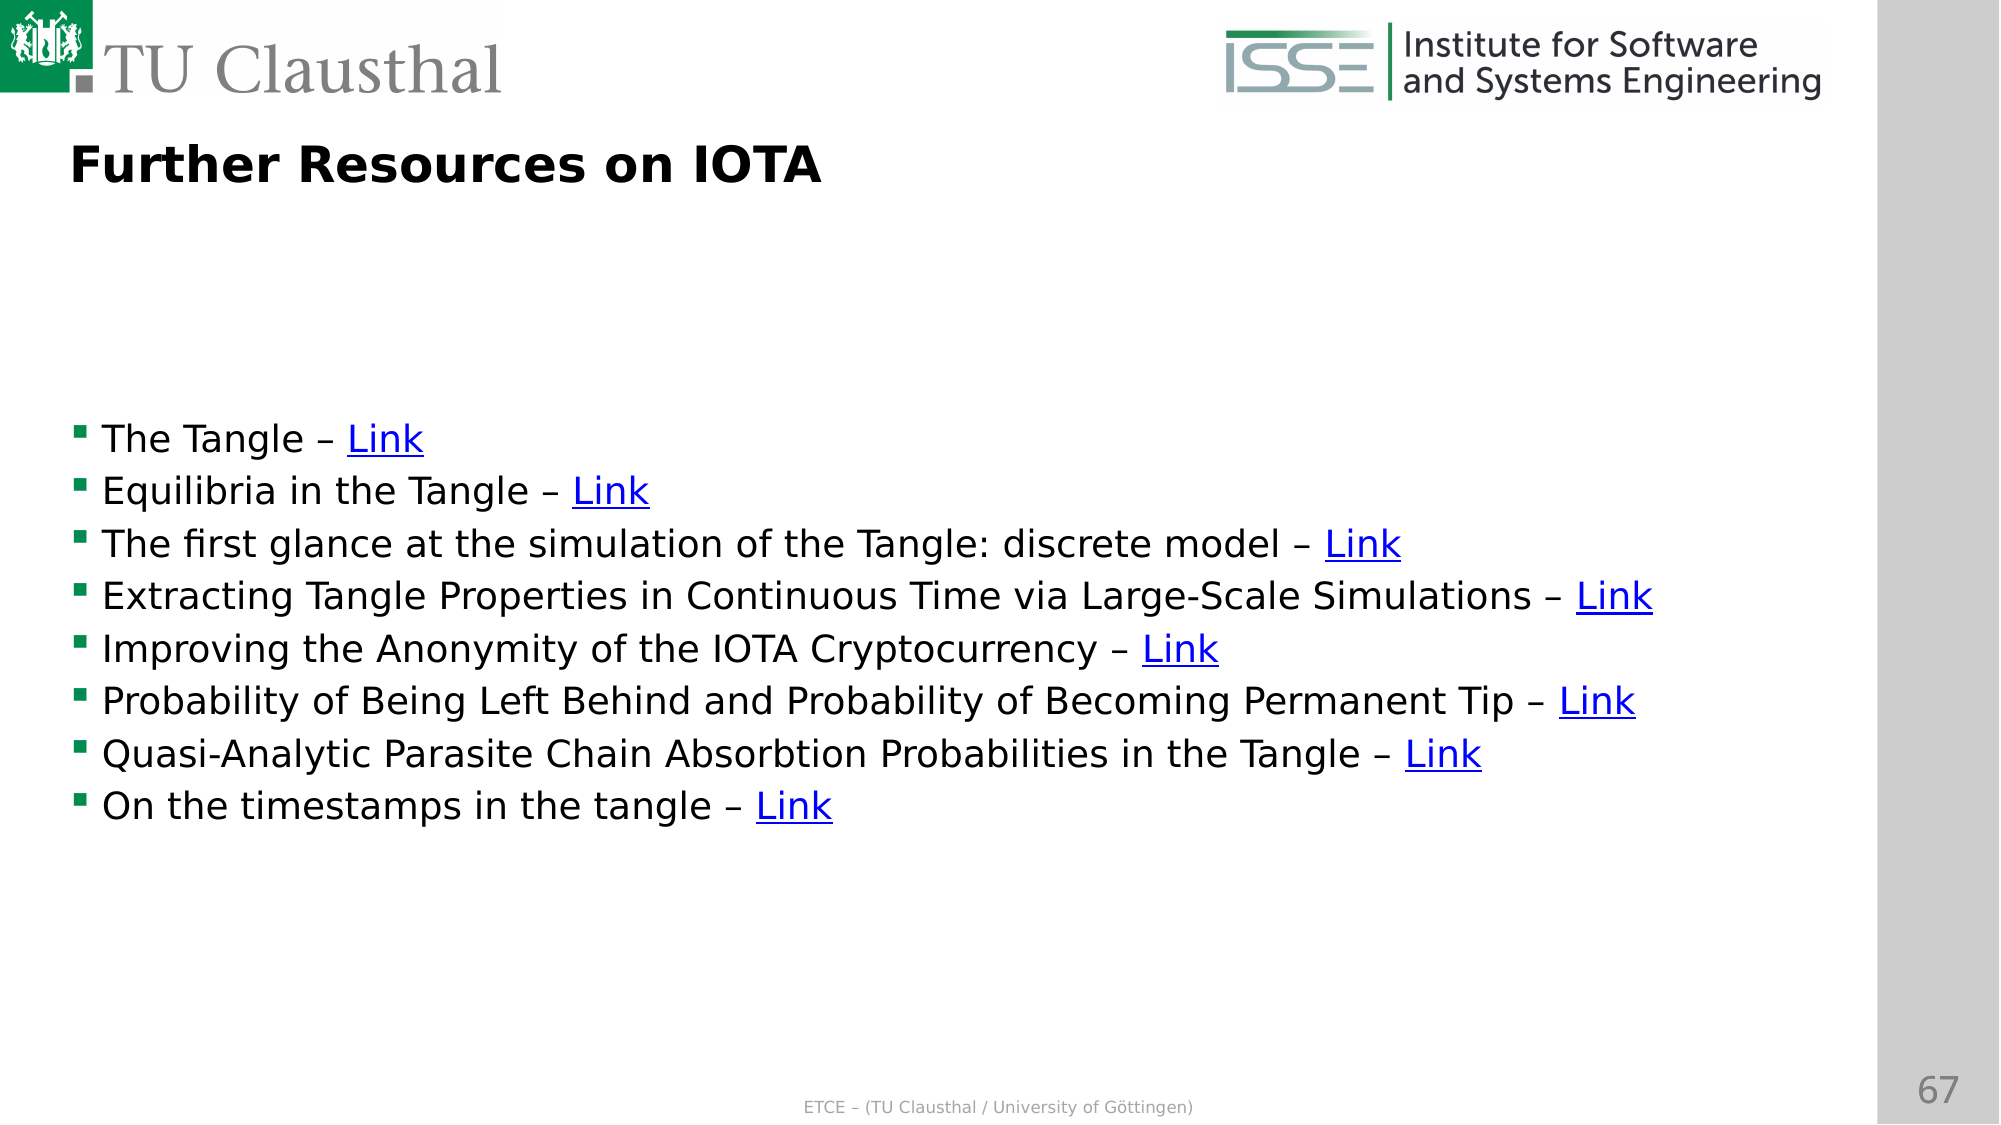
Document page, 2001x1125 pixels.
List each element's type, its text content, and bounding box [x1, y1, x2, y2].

picture [0, 0, 501, 93]
picture [1218, 22, 1826, 107]
text_box Further Resources on IOTA [55, 125, 1818, 208]
text_box The Tangle – Link Equilibria in the Tangle – Link The first glance at the simulation of the Tangle: discrete model – Link Extracting Tangle Properties in Continuous Time via Large-Scale Simulations – Link Improving the Anonymity of the IOTA Cryptocurrency – Link Probability of Being Left Behind and Probability of Becoming Permanent Tip – Link Quasi-Analytic Parasite Chain Absorbtion Probabilities in the Tangle – Link On the timestamps in the tangle – Link [55, 208, 1818, 1034]
